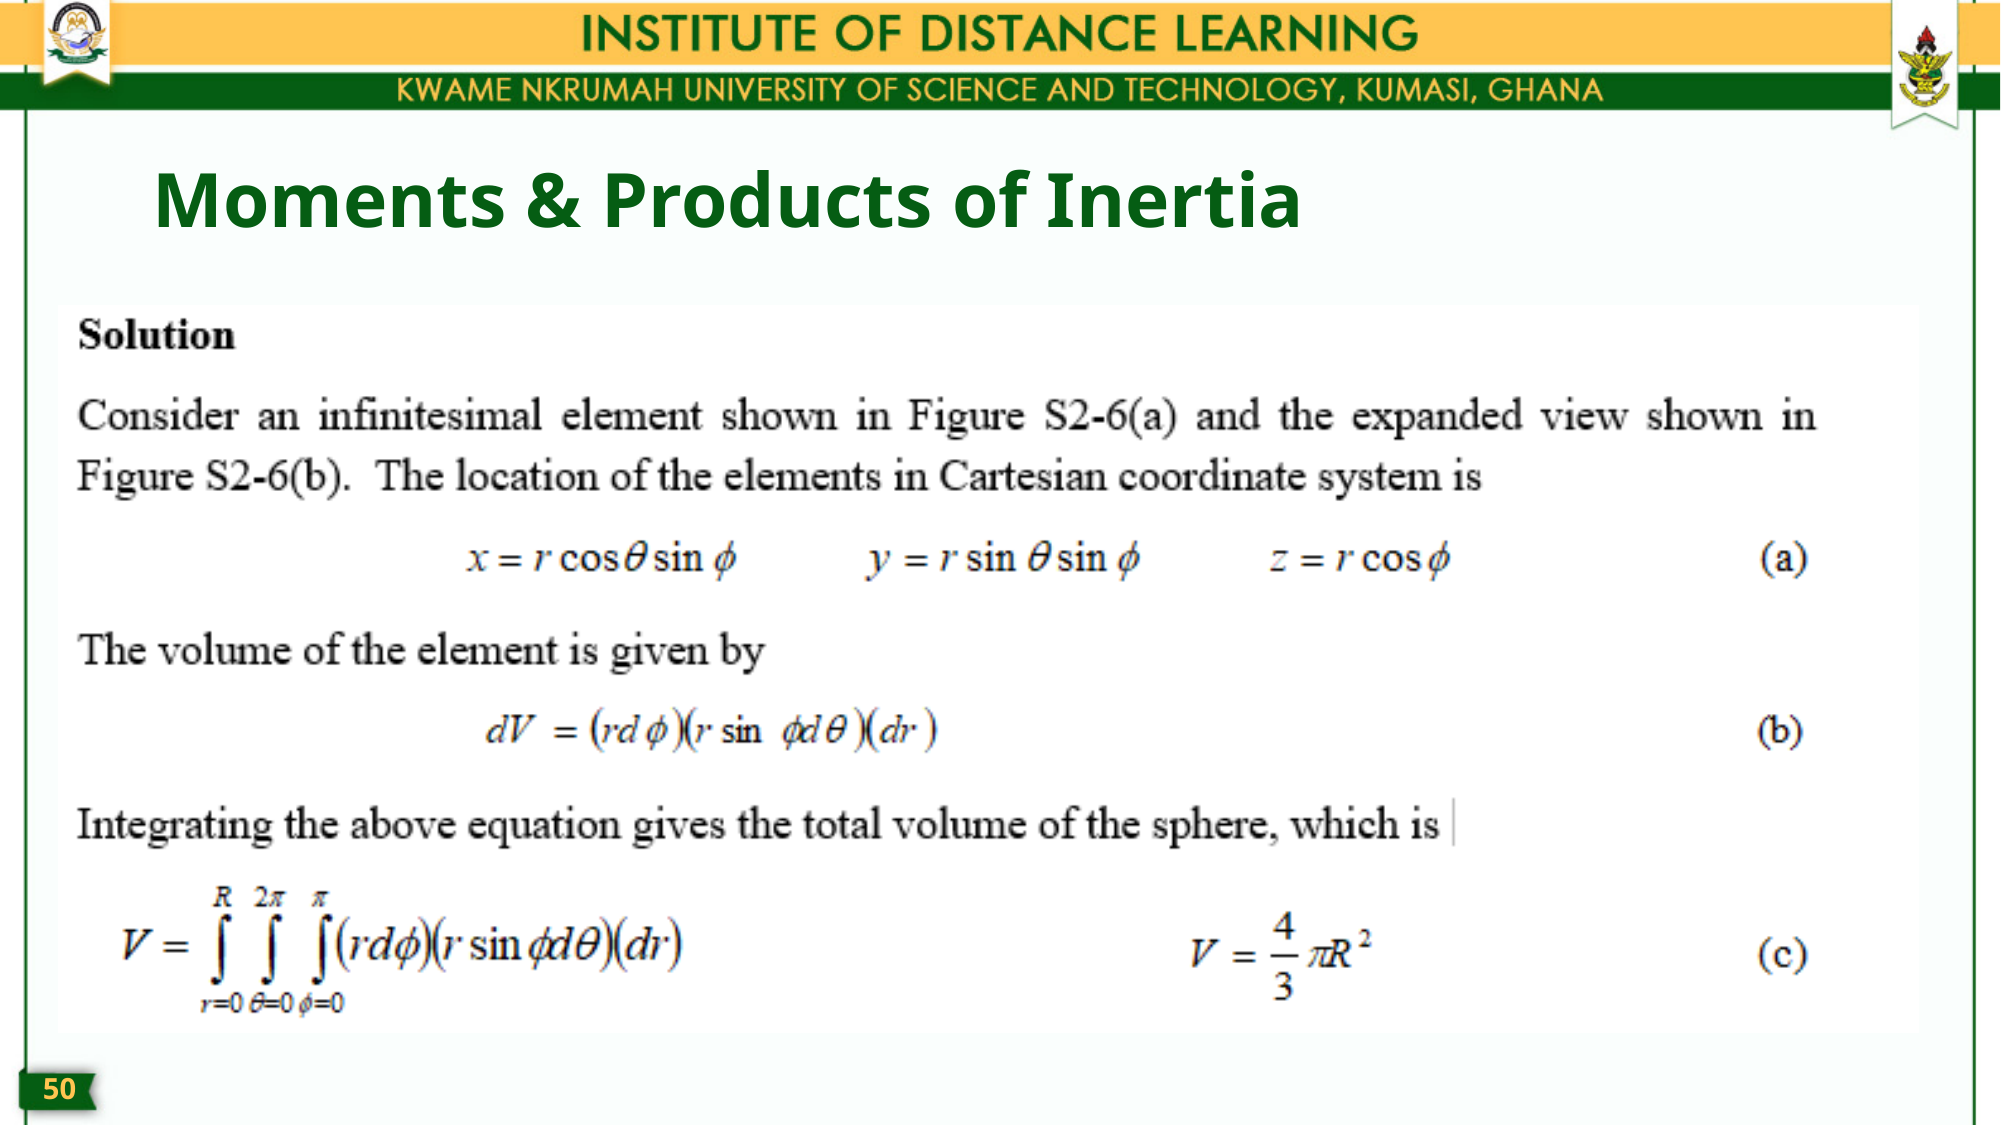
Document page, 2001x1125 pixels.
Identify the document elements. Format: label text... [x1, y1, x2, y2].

slide_number 49 [24, 1060, 92, 1121]
title Moments & Products of Inertia [137, 129, 1863, 278]
picture [0, 0, 2001, 1125]
